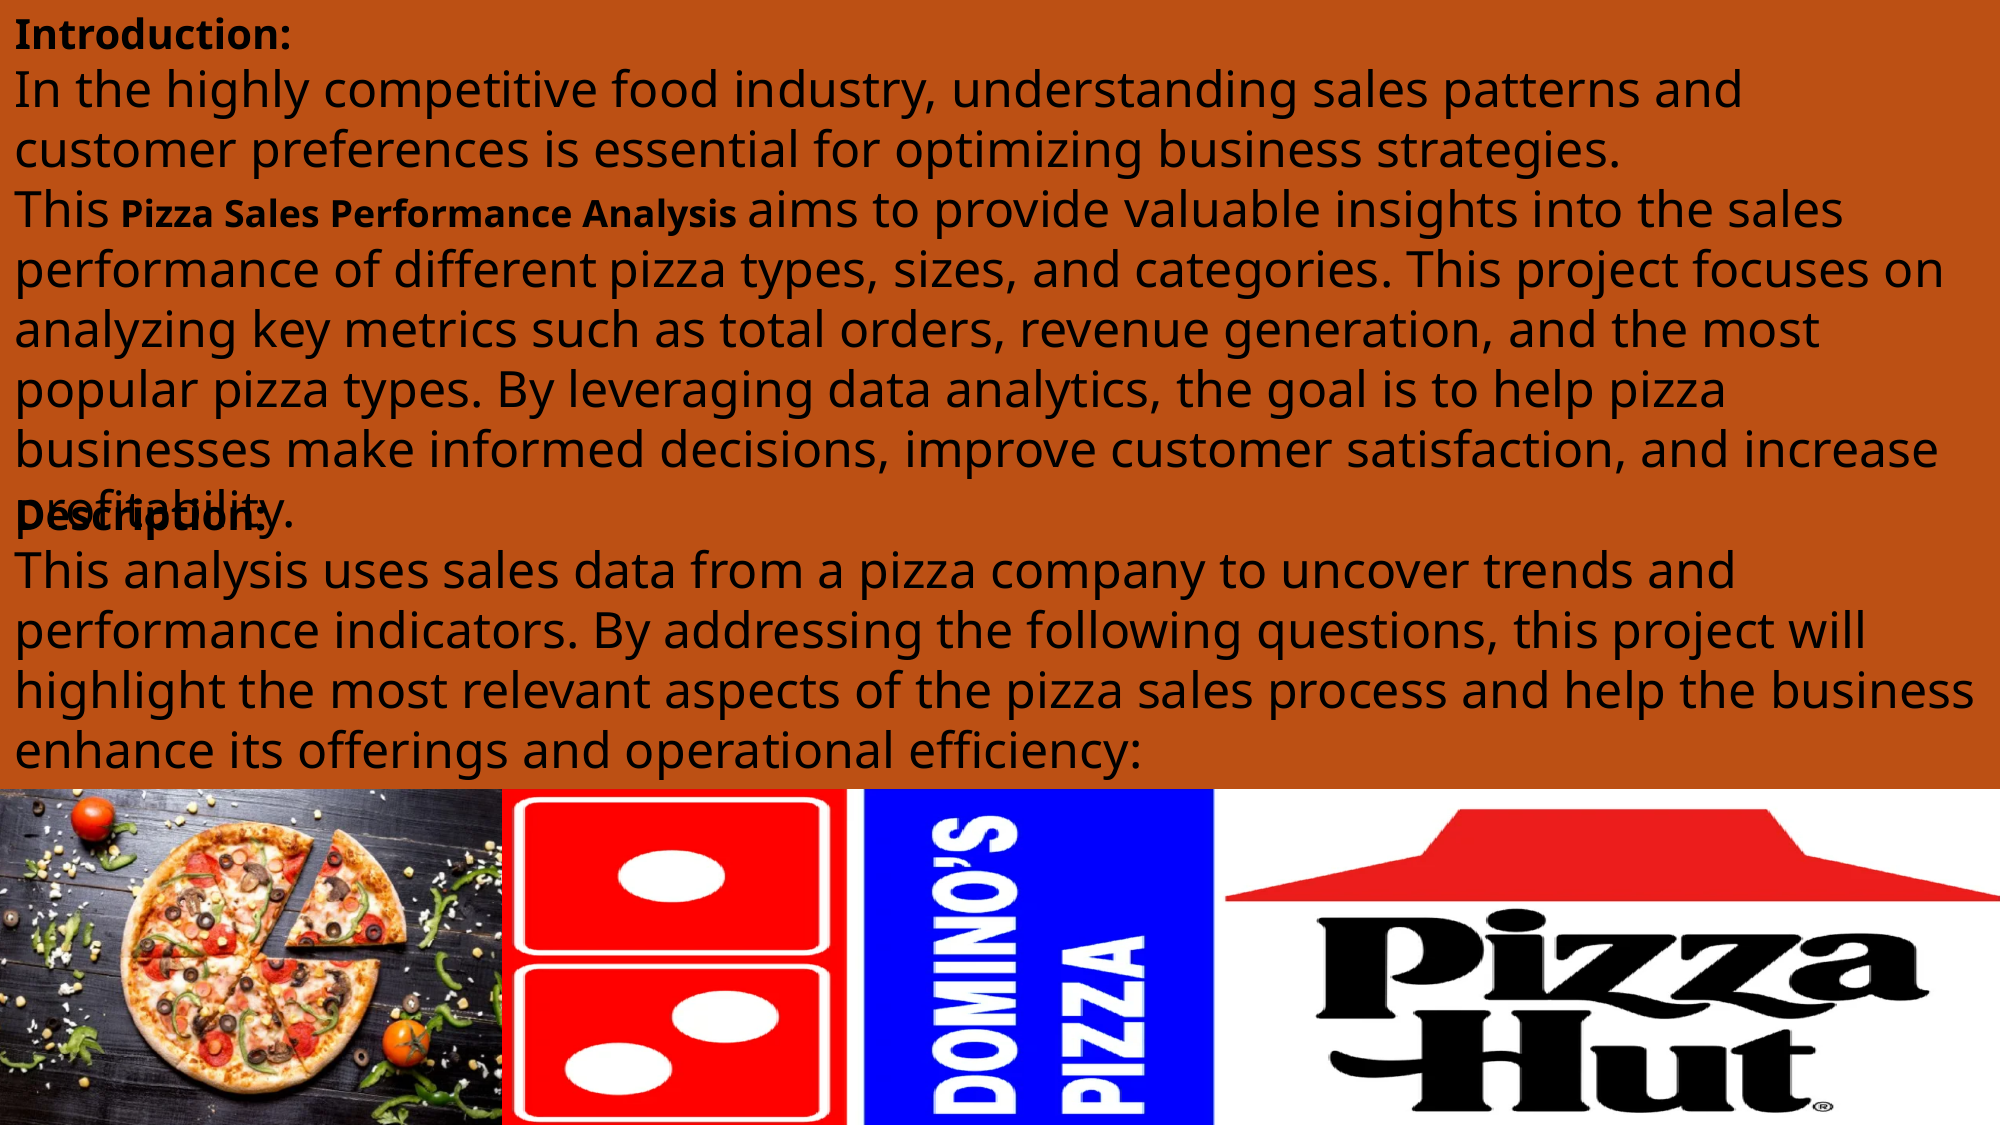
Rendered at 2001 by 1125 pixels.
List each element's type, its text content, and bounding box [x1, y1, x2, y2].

picture [0, 788, 2000, 1125]
text_box Description: This analysis uses sales data from a pizza company to uncover trends and performance indicators. By addressing the following questions, this project will highlight the most relevant aspects of the pizza sales process and help the business enhance its offerings and operational efficiency: [0, 481, 2000, 787]
text_box Introduction: In the highly competitive food industry, understanding sales patterns and customer preferences is essential for optimizing business strategies. This Pizza Sales Performance Analysis aims to provide valuable insights into the sales performance of different pizza types, sizes, and categories. This project focuses on analyzing key metrics such as total orders, revenue generation, and the most popular pizza types. By leveraging data analytics, the goal is to help pizza businesses make informed decisions, improve customer satisfaction, and increase profitability. [0, 0, 1978, 481]
